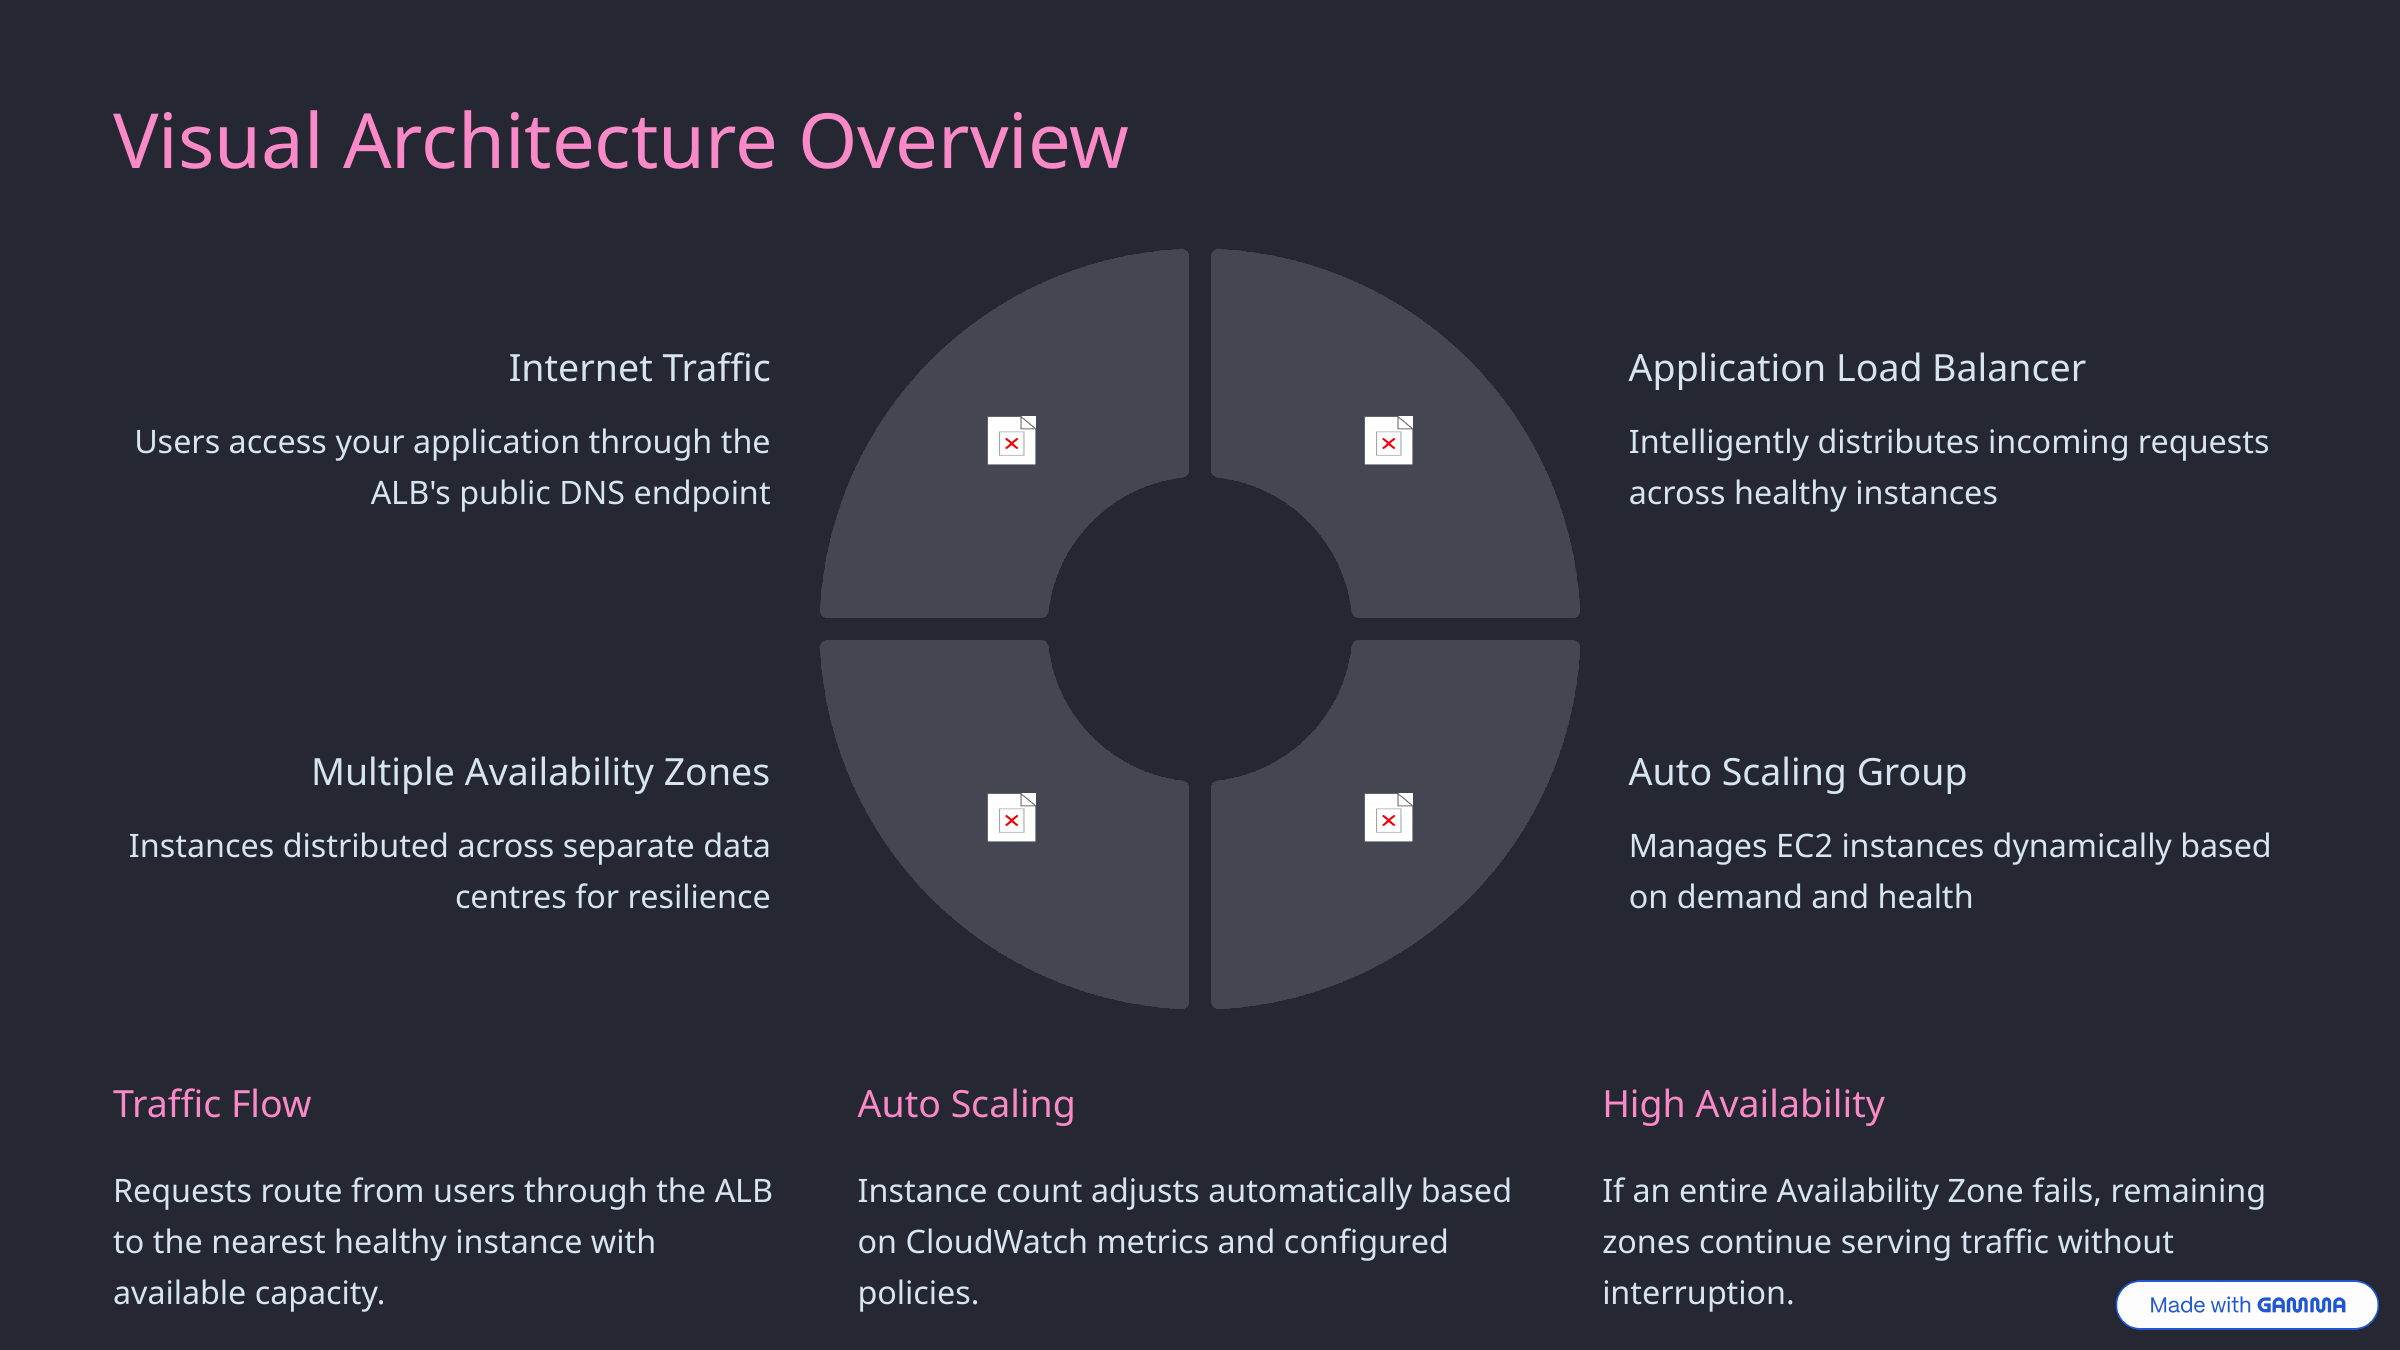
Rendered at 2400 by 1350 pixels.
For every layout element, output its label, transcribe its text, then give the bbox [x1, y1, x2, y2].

text_box Visual Architecture Overview [113, 88, 1146, 185]
text_box Traffic Flow [113, 1078, 494, 1126]
text_box Auto Scaling Group [1628, 746, 2010, 794]
picture [819, 248, 1581, 1010]
text_box Internet Traffic [390, 341, 772, 390]
text_box Intelligently distributes incoming requests across healthy instances [1628, 408, 2287, 512]
text_box Multiple Availability Zones [305, 746, 772, 794]
text_box High Availability [1602, 1078, 1983, 1126]
text_box Instance count adjusts automatically based on CloudWatch metrics and configured policies. [857, 1158, 1523, 1262]
text_box Auto Scaling [857, 1078, 1239, 1126]
picture [2106, 1271, 2389, 1339]
text_box If an entire Availability Zone fails, remaining zones continue serving traffic without interruption. [1602, 1158, 2290, 1262]
text_box Application Load Balancer [1628, 341, 2090, 390]
text_box Requests route from users through the ALB to the nearest healthy instance with available capacity. [113, 1158, 778, 1262]
text_box Instances distributed across separate data centres for resilience [113, 813, 772, 917]
text_box Users access your application through the ALB's public DNS endpoint [113, 408, 772, 512]
text_box Manages EC2 instances dynamically based on demand and health [1628, 813, 2287, 917]
